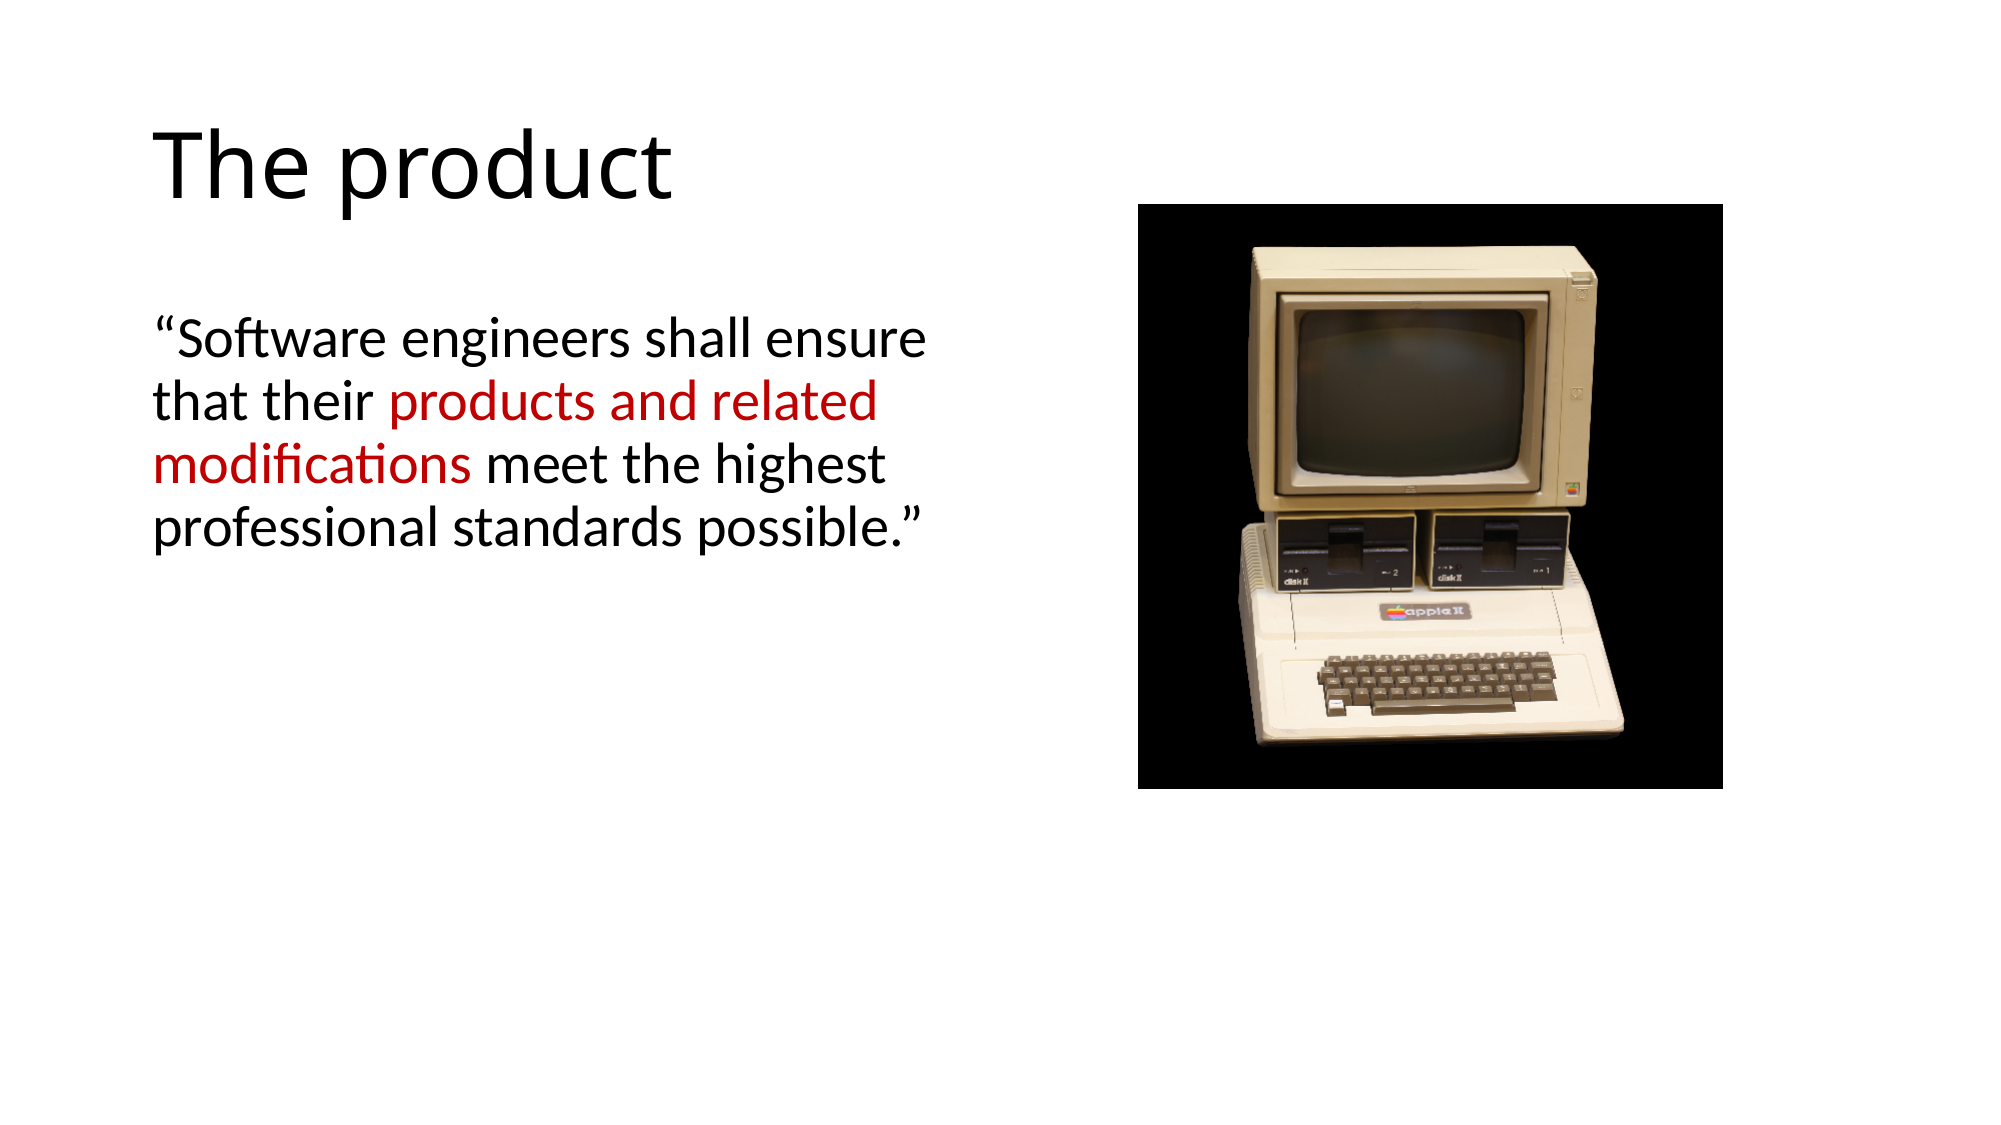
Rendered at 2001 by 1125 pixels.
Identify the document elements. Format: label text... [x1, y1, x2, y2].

title The product [137, 59, 1863, 278]
list “Software engineers shall ensure that their products and related modifications meet the highest professional standards possible.” [137, 299, 1006, 1014]
picture [1138, 204, 1723, 789]
